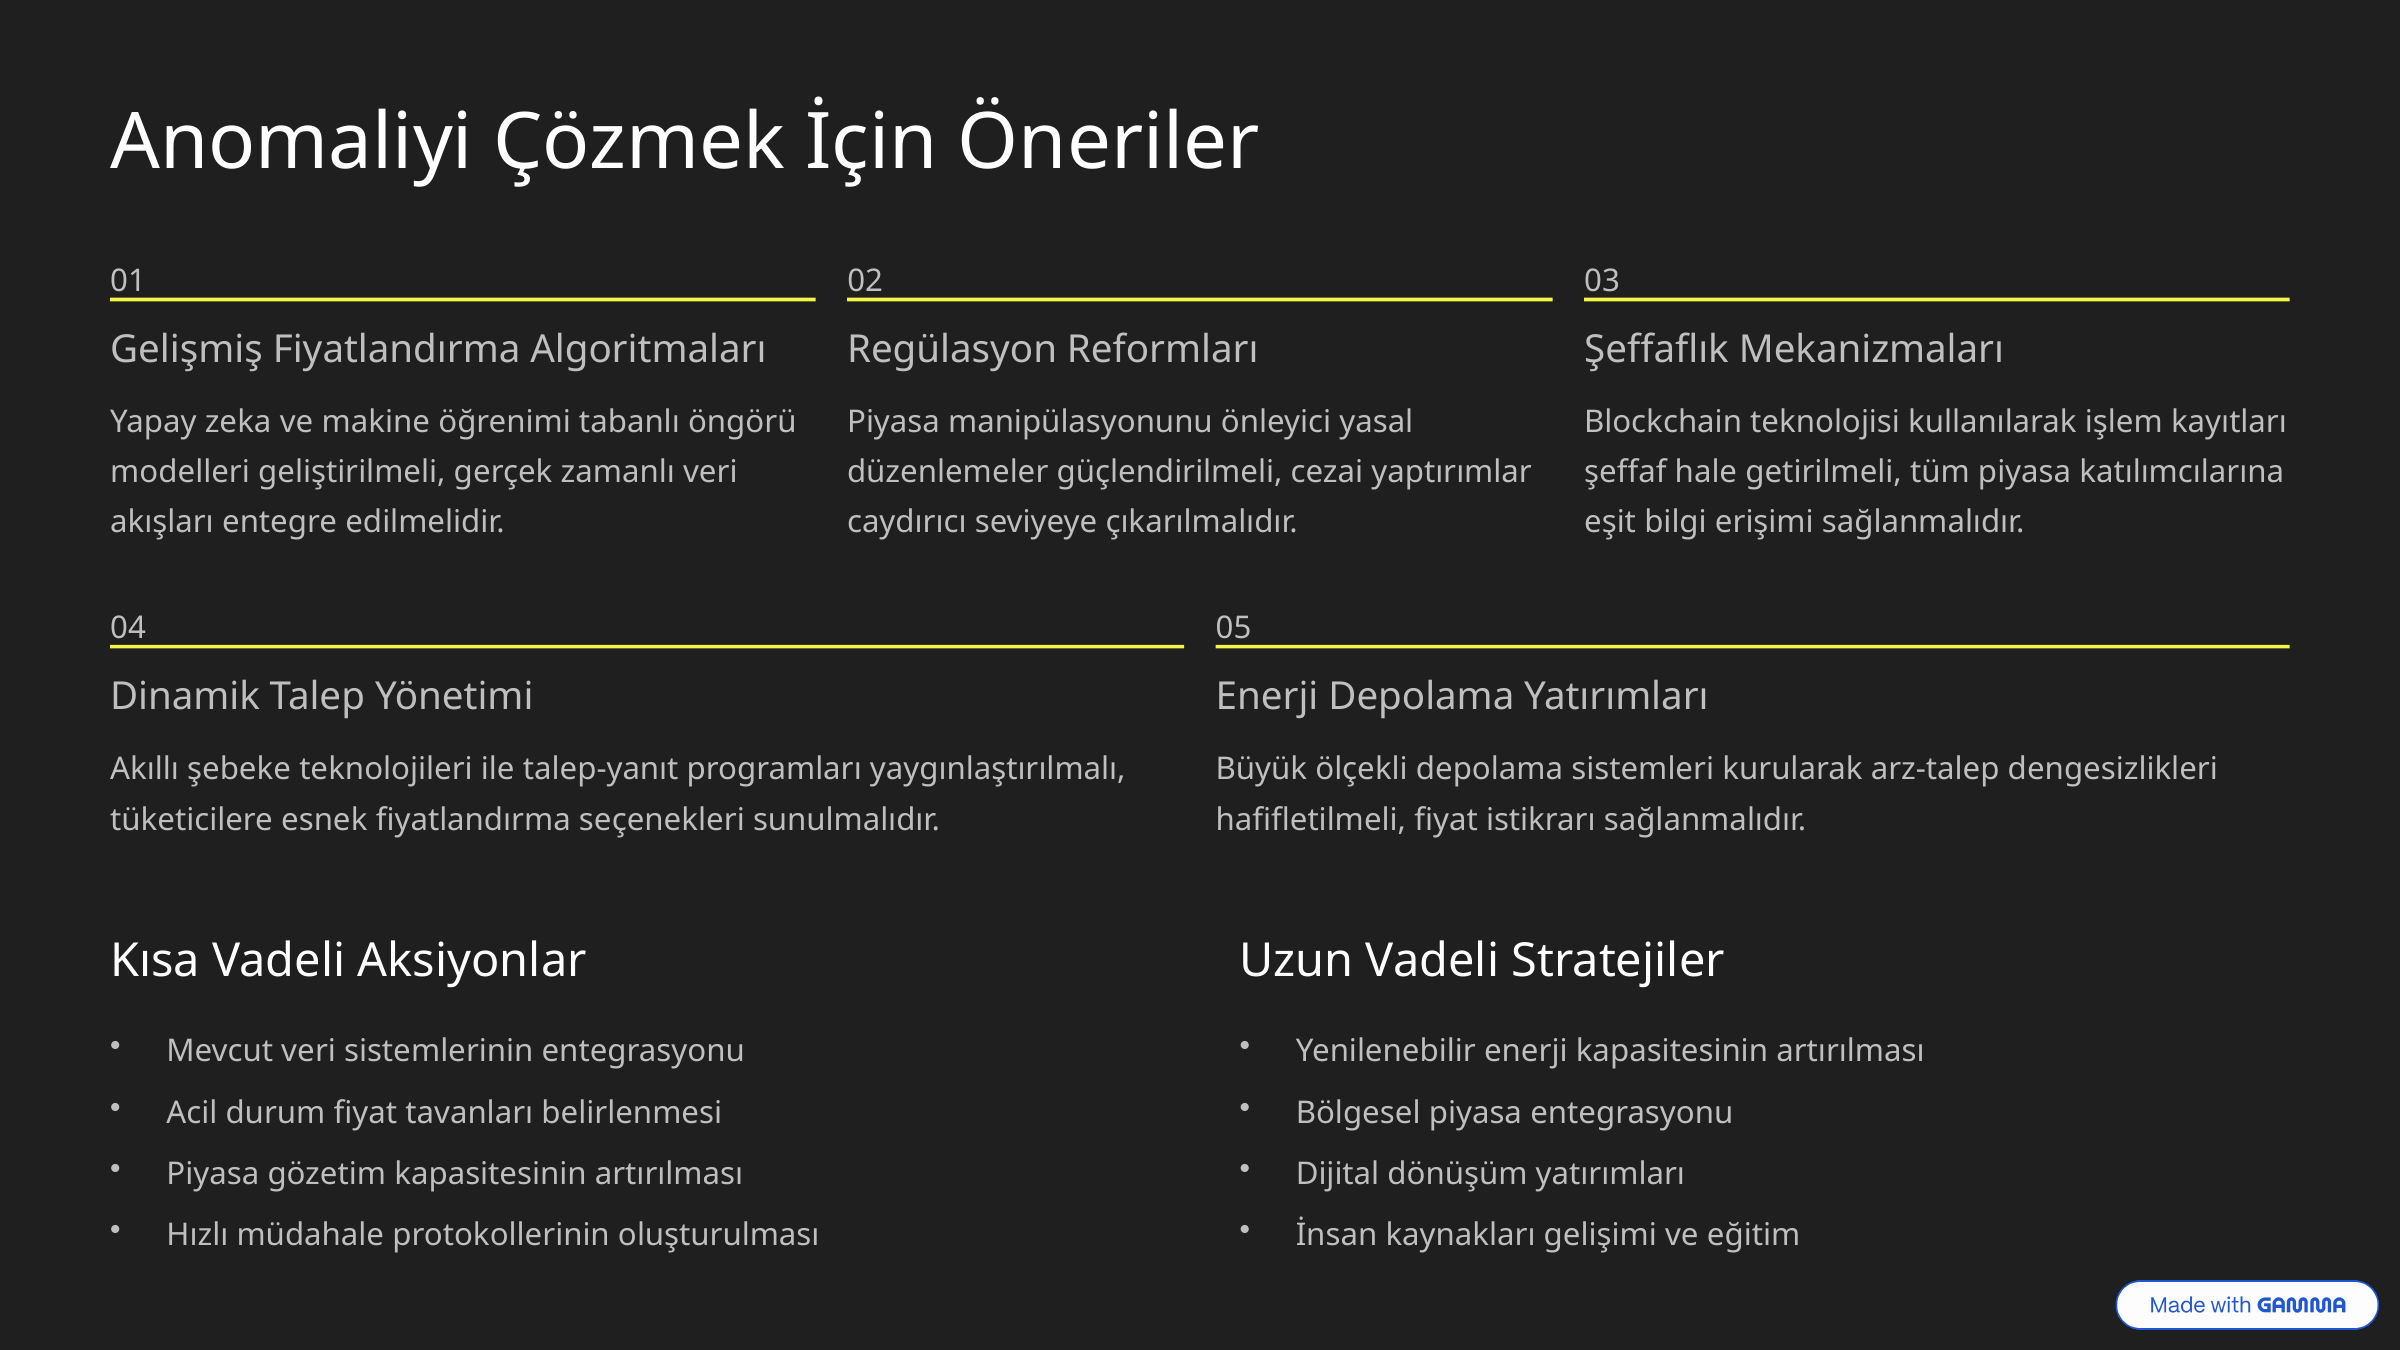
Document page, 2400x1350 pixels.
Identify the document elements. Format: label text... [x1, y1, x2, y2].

text_box 02 [847, 247, 879, 288]
text_box Mevcut veri sistemlerinin entegrasyonu [110, 1017, 1162, 1069]
text_box Dinamik Talep Yönetimi [110, 668, 543, 718]
text_box 03 [1584, 247, 1616, 288]
text_box İnsan kaynakları gelişimi ve eğitim [1239, 1202, 2291, 1253]
text_box Hızlı müdahale protokollerinin oluşturulması [110, 1202, 1162, 1253]
text_box 05 [1215, 595, 1248, 635]
text_box [110, 644, 1185, 649]
text_box [1215, 644, 2290, 649]
text_box 01 [110, 247, 142, 288]
text_box Yenilenebilir enerji kapasitesinin artırılması [1239, 1017, 2291, 1069]
text_box Blockchain teknolojisi kullanılarak işlem kayıtları şeffaf hale getirilmeli, tüm piyasa katılımcılarına eşit bilgi erişimi sağlanmalıdır. [1584, 388, 2290, 540]
text_box Kısa Vadeli Aksiyonlar [110, 927, 588, 987]
text_box [110, 297, 816, 302]
text_box Anomaliyi Çözmek İçin Öneriler [110, 86, 1255, 185]
text_box Regülasyon Reformları [847, 320, 1258, 371]
text_box Piyasa manipülasyonunu önleyici yasal düzenlemeler güçlendirilmeli, cezai yaptırımlar caydırıcı seviyeye çıkarılmalıdır. [847, 388, 1553, 540]
text_box Şeffaflık Mekanizmaları [1584, 320, 2010, 371]
text_box Uzun Vadeli Stratejiler [1239, 927, 1721, 987]
text_box Akıllı şebeke teknolojileri ile talep-yanıt programları yaygınlaştırılmalı, tüketicilere esnek fiyatlandırma seçenekleri sunulmalıdır. [110, 736, 1185, 837]
picture [2106, 1271, 2389, 1339]
text_box Enerji Depolama Yatırımları [1215, 668, 1711, 718]
text_box [1584, 297, 2290, 302]
text_box Gelişmiş Fiyatlandırma Algoritmaları [110, 320, 772, 371]
text_box Yapay zeka ve makine öğrenimi tabanlı öngörü modelleri geliştirilmeli, gerçek zamanlı veri akışları entegre edilmelidir. [110, 388, 816, 540]
text_box Piyasa gözetim kapasitesinin artırılması [110, 1140, 1162, 1191]
text_box Bölgesel piyasa entegrasyonu [1239, 1079, 2291, 1130]
text_box Büyük ölçekli depolama sistemleri kurularak arz-talep dengesizlikleri hafifletilmeli, fiyat istikrarı sağlanmalıdır. [1215, 736, 2290, 837]
text_box Acil durum fiyat tavanları belirlenmesi [110, 1079, 1162, 1130]
text_box Dijital dönüşüm yatırımları [1239, 1140, 2291, 1191]
text_box [847, 297, 1553, 302]
text_box 04 [110, 595, 142, 635]
